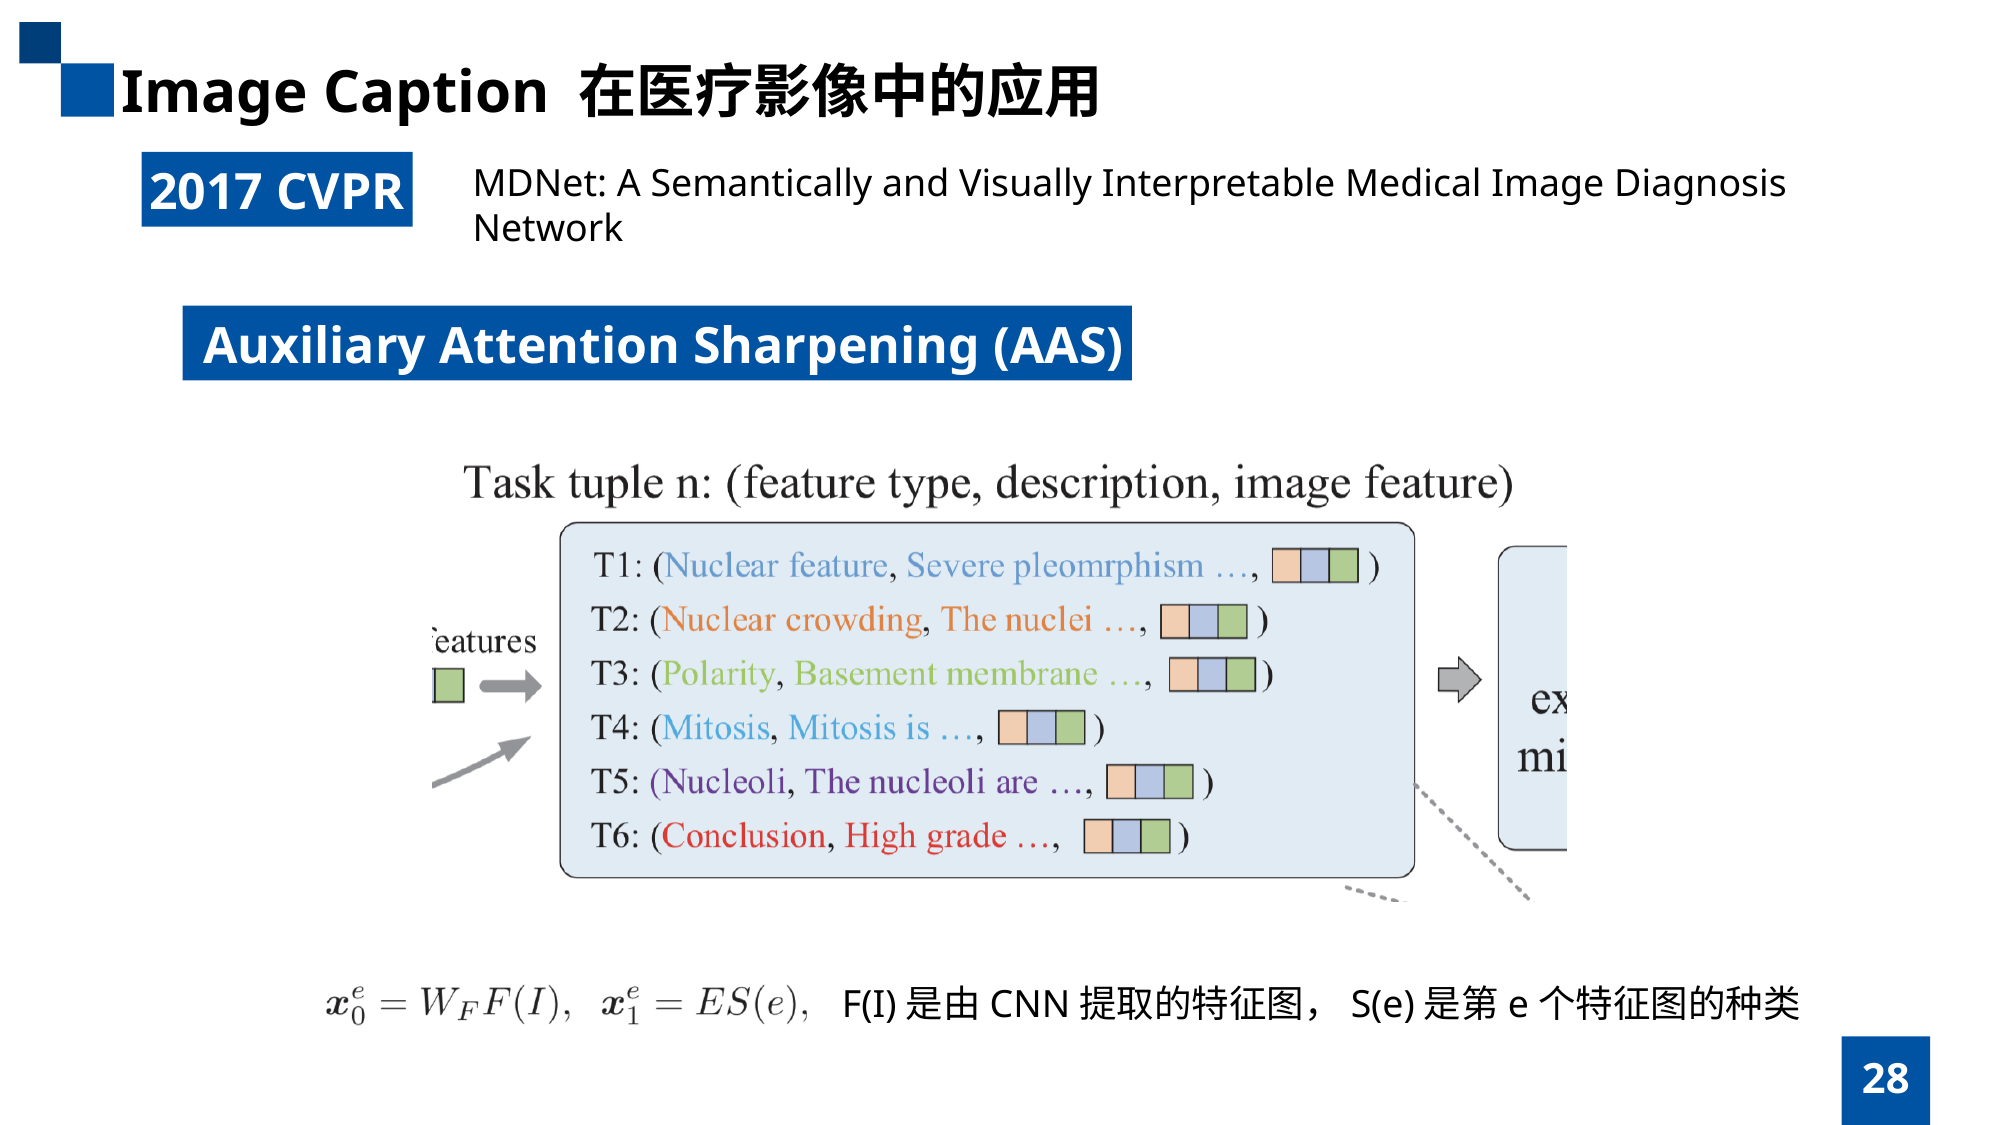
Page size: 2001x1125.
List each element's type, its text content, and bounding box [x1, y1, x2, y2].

text_box MDNet: A Semantically and Visually Interpretable Medical Image Diagnosis Network [464, 151, 1889, 257]
text_box F(I)是由CNN提取的特征图，S(e)是第e个特征图的种类 [854, 972, 1827, 1033]
text_box Image Caption 在医疗影像中的应用 [114, 47, 1398, 132]
picture [432, 428, 1568, 903]
picture [276, 949, 854, 1057]
text_box 2017 CVPR [141, 151, 413, 227]
text_box Auxiliary Attention Sharpening (AAS) [182, 305, 1132, 381]
slide_number 28 [1847, 1047, 1925, 1114]
